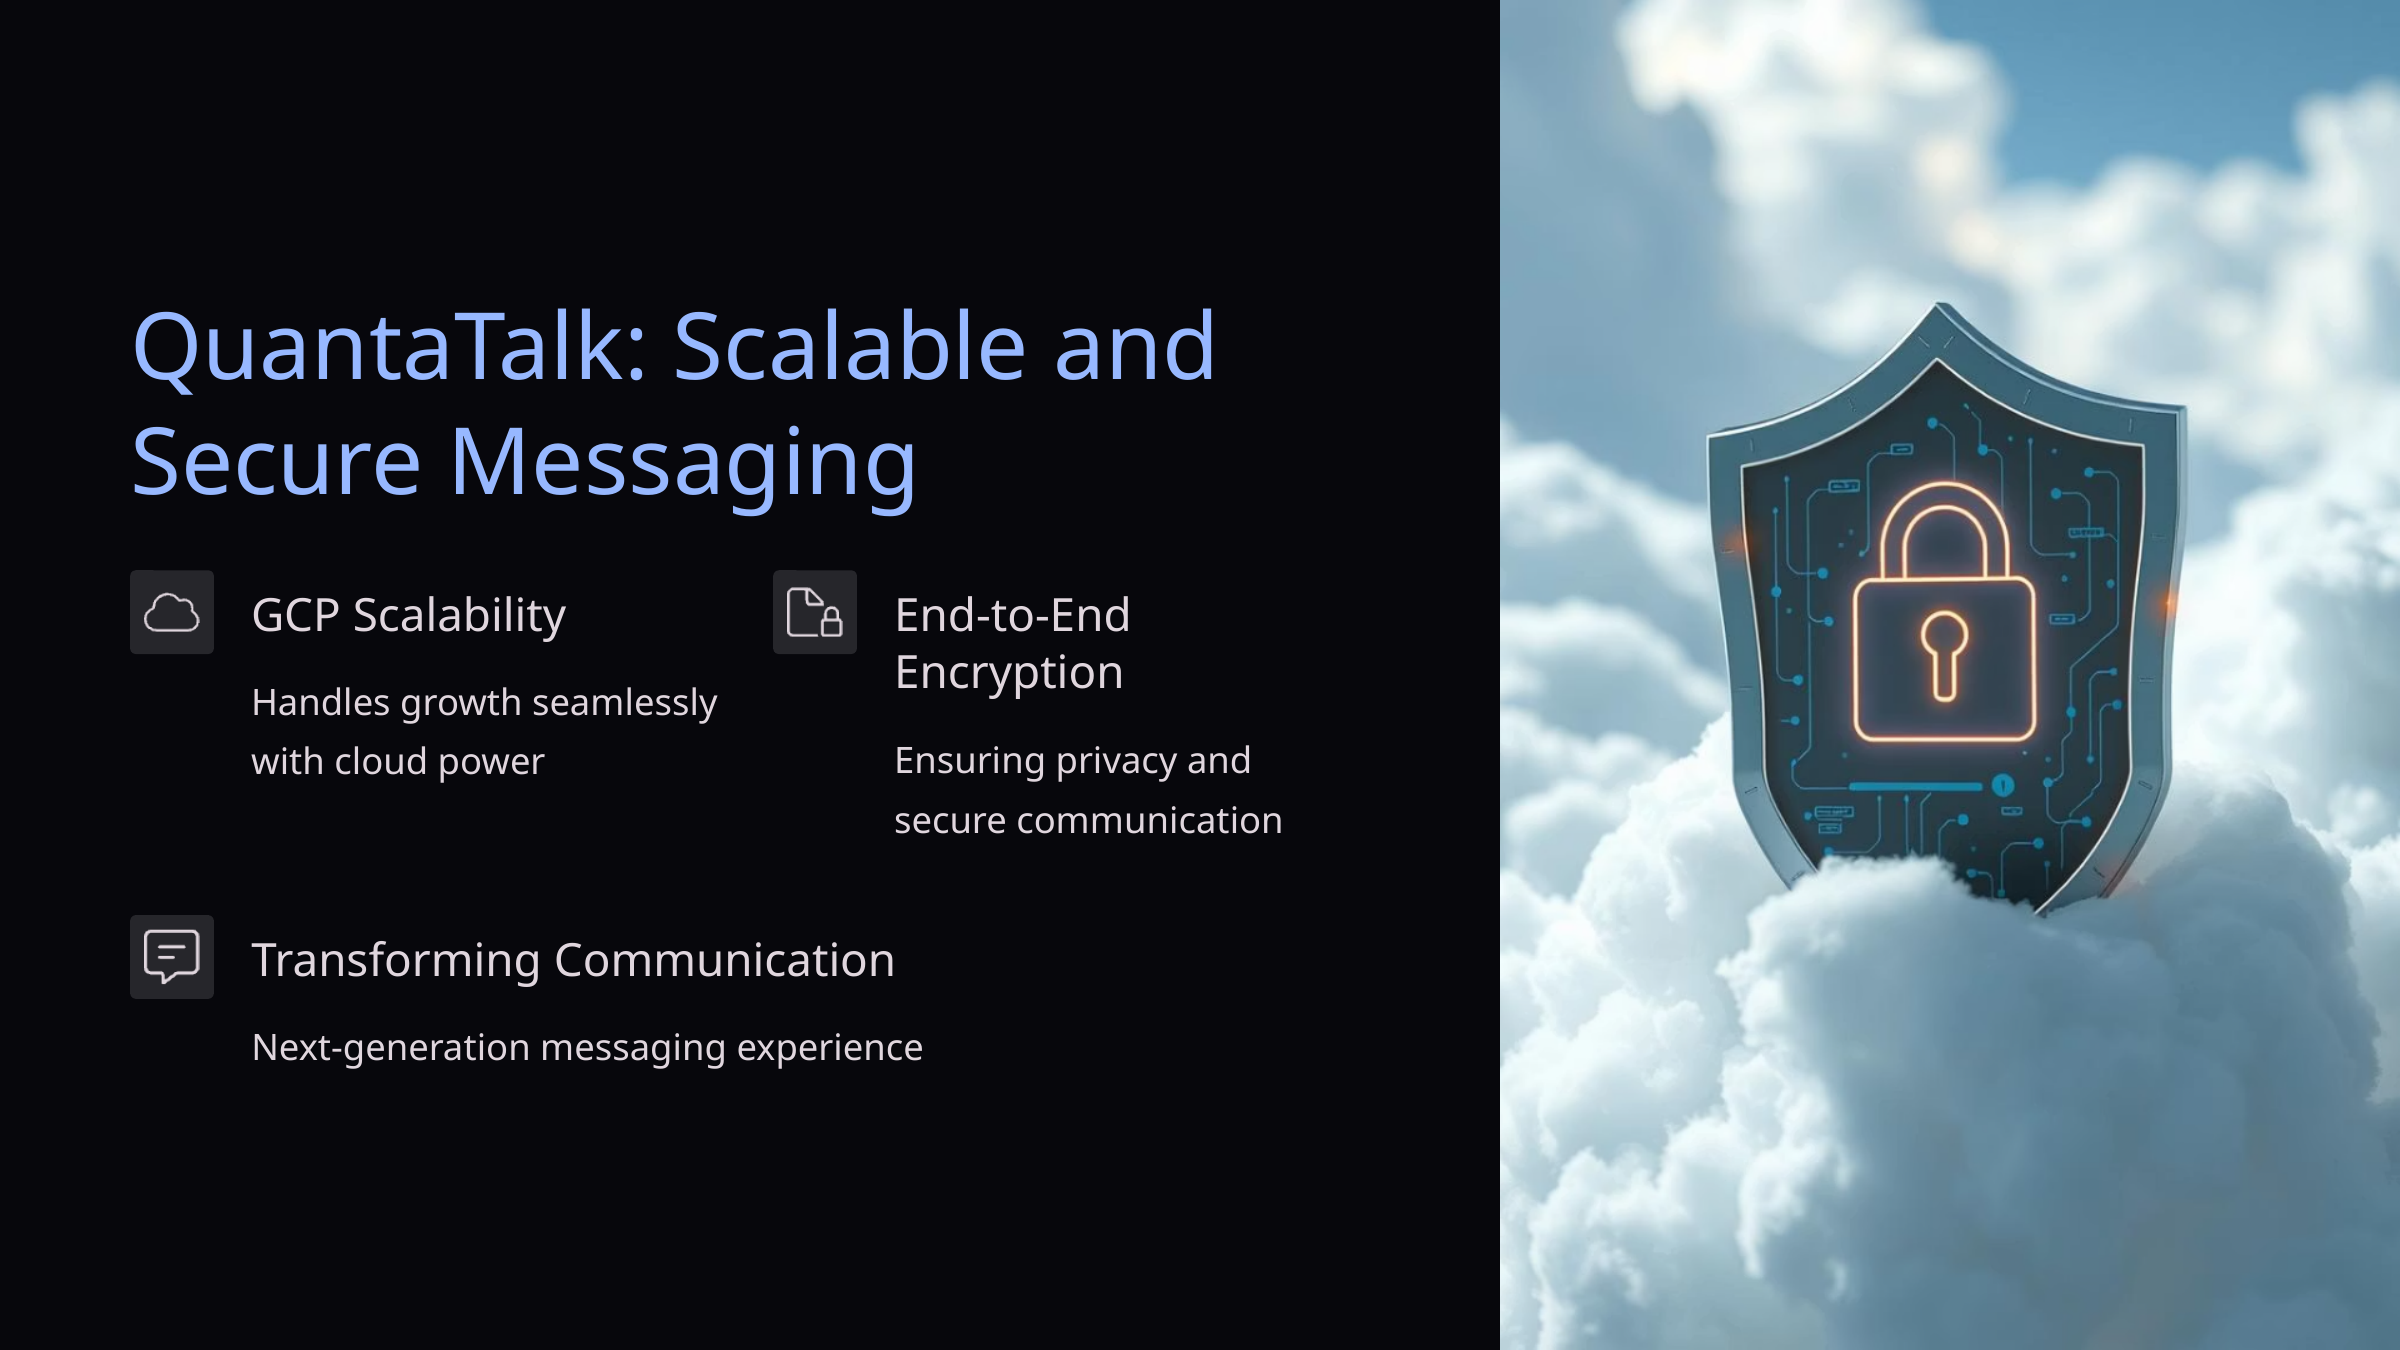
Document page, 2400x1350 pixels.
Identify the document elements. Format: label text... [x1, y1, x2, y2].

picture [1499, 0, 2400, 1350]
picture [787, 577, 843, 648]
text_box Next-generation messaging experience [251, 1008, 1370, 1068]
text_box QuantaTalk: Scalable and Secure Messaging [130, 281, 1370, 515]
text_box [773, 570, 857, 655]
text_box Handles growth seamlessly with cloud power [251, 663, 727, 783]
text_box [130, 570, 214, 655]
text_box GCP Scalability [251, 583, 717, 642]
picture [144, 577, 200, 648]
text_box Ensuring privacy and secure communication [894, 721, 1370, 841]
picture [144, 922, 200, 992]
text_box [130, 915, 214, 999]
text_box Transforming Communication [251, 927, 964, 986]
text_box End-to-End Encryption [894, 583, 1370, 700]
